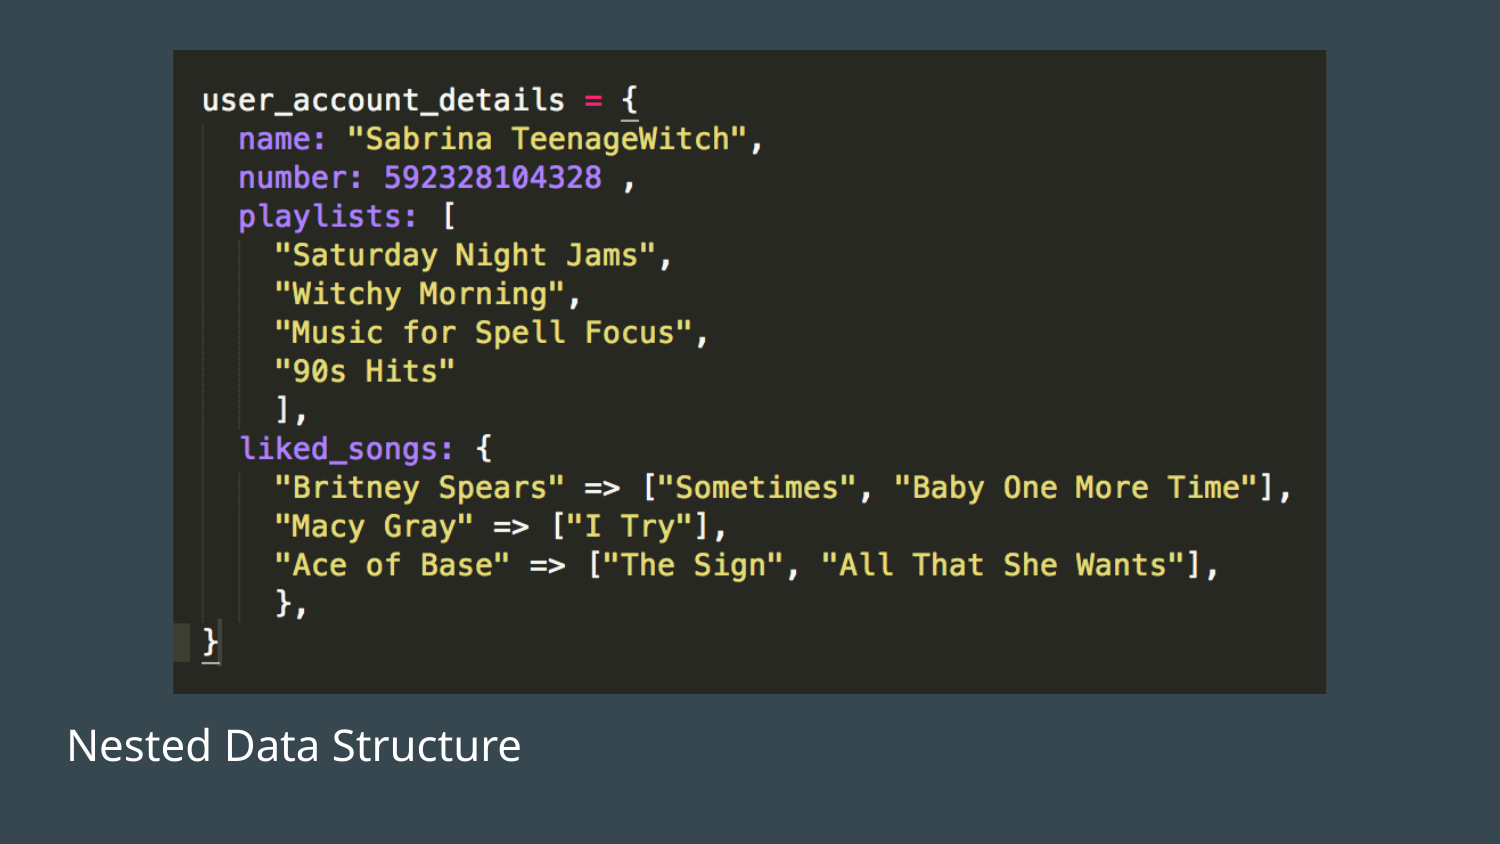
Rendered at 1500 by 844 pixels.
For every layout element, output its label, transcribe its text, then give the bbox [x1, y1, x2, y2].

list Nested Data Structure [51, 694, 1036, 794]
picture [173, 49, 1327, 695]
